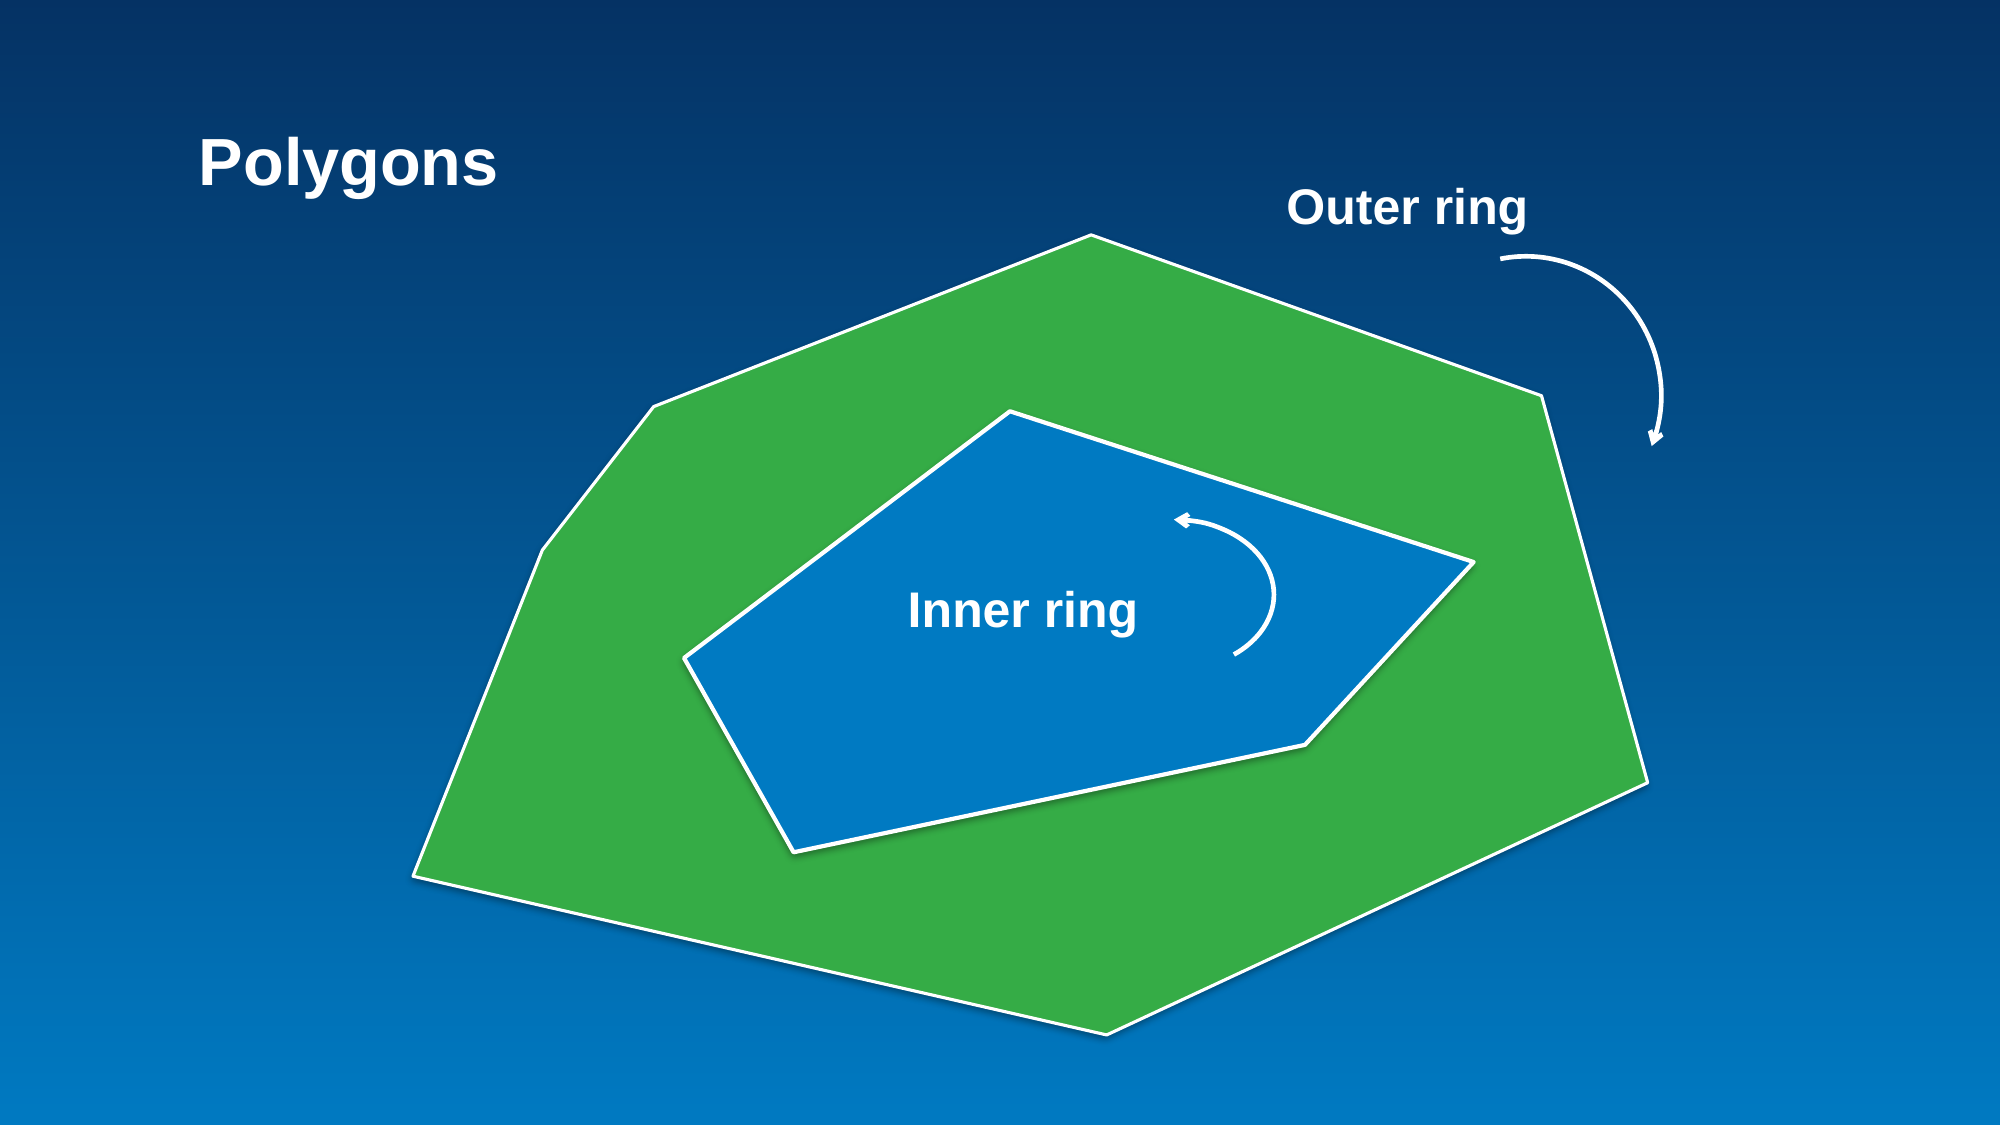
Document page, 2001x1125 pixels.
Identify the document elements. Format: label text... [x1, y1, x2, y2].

text_box [683, 410, 1475, 854]
text_box [1173, 513, 1275, 655]
title Polygons [199, 118, 1799, 180]
list [172, 233, 1867, 1125]
text_box Inner ring [907, 600, 1236, 683]
text_box Outer ring [1286, 197, 1623, 261]
text_box [1500, 256, 1664, 447]
